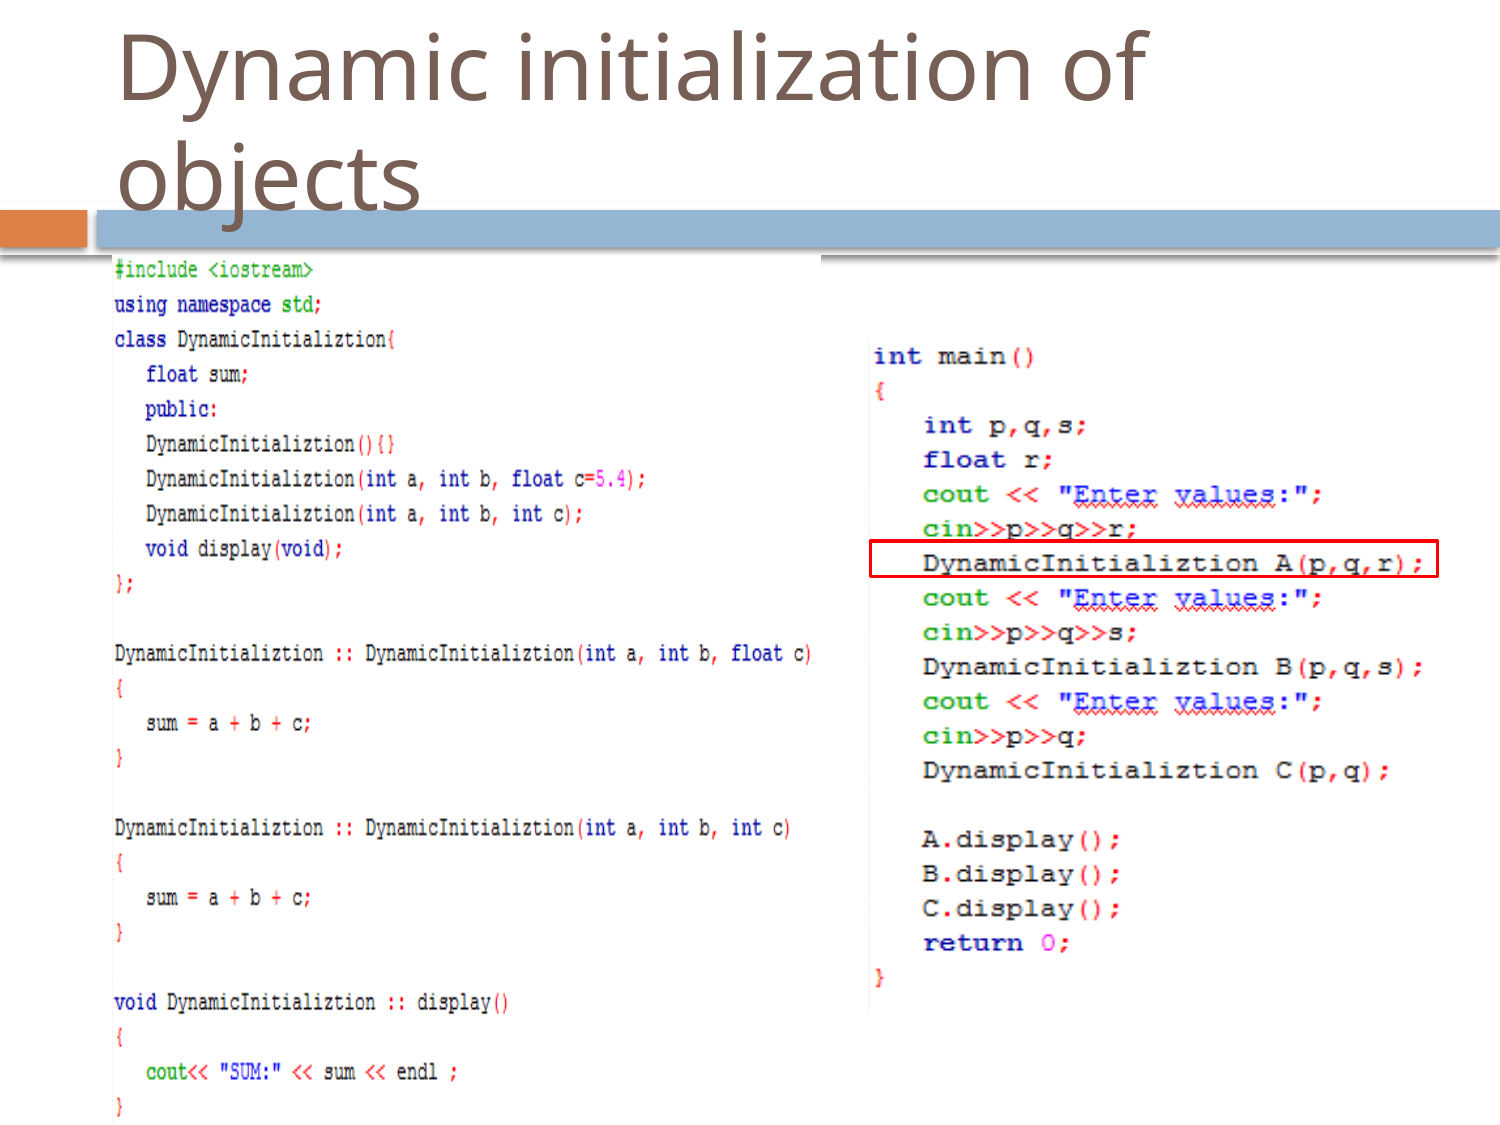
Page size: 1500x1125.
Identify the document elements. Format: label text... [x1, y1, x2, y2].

title Dynamic initialization of objects [100, 37, 1438, 200]
picture [867, 337, 1459, 1012]
picture [111, 254, 822, 1125]
